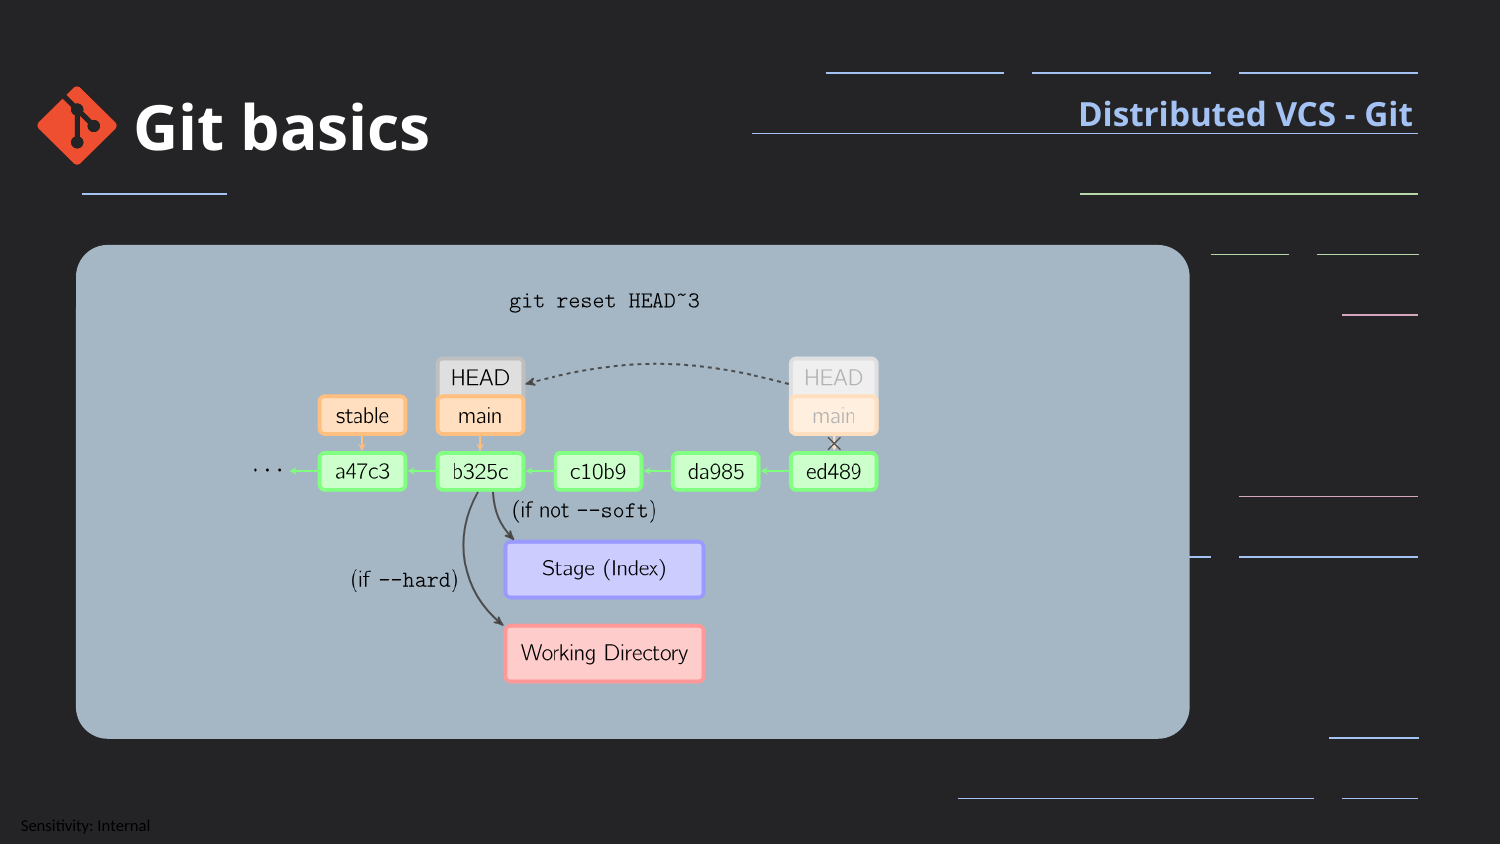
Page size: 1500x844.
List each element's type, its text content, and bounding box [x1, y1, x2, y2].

text_box [75, 244, 1190, 739]
title Git basics [118, 72, 1382, 167]
picture [35, 83, 119, 168]
text_box Distributed VCS - Git [1063, 78, 1433, 141]
picture [155, 251, 1053, 776]
